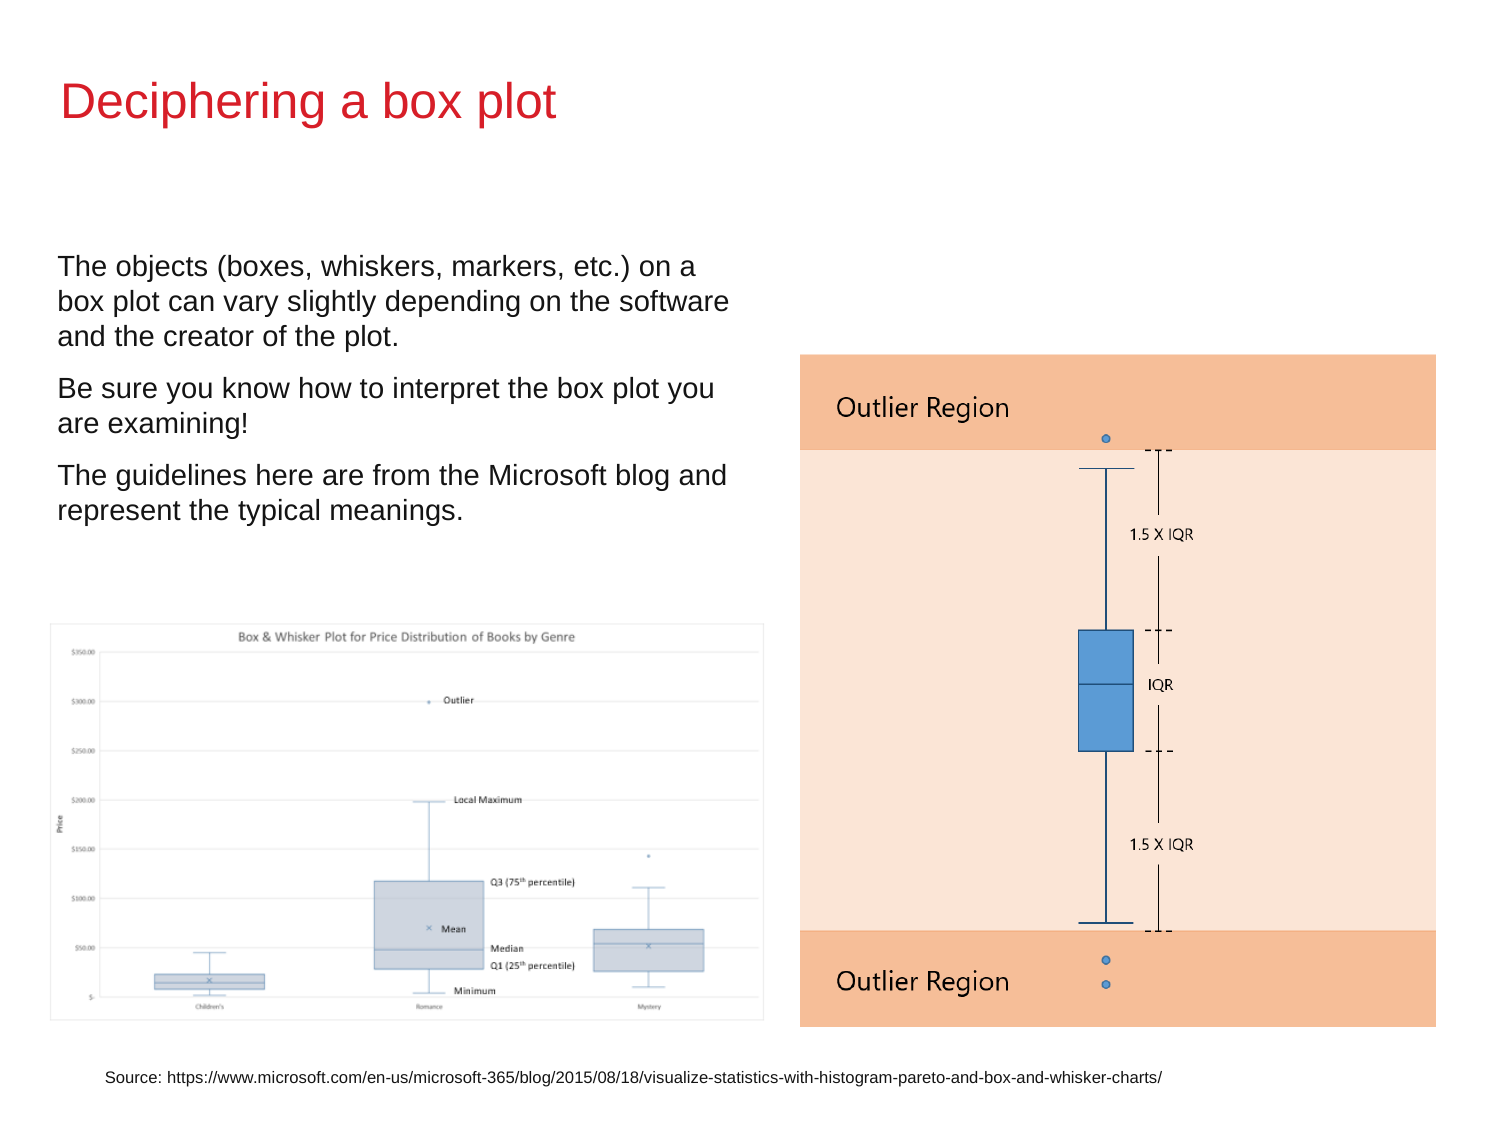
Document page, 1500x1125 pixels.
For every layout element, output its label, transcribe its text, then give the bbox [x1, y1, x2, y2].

picture [41, 619, 780, 1033]
text_box The objects (boxes, whiskers, markers, etc.) on a box plot can vary slightly depending on the software and the creator of the plot. Be sure you know how to interpret the box plot you are examining! The guidelines here are from the Microsoft blog and represent the typical meanings. [42, 239, 760, 594]
text_box Source: https://www.microsoft.com/en-us/microsoft-365/blog/2015/08/18/visualize-statistics-with-histogram-pareto-and-box-and-whisker-charts/ [89, 1059, 1315, 1125]
picture [793, 350, 1441, 1033]
title Deciphering a box plot [60, 75, 1440, 240]
